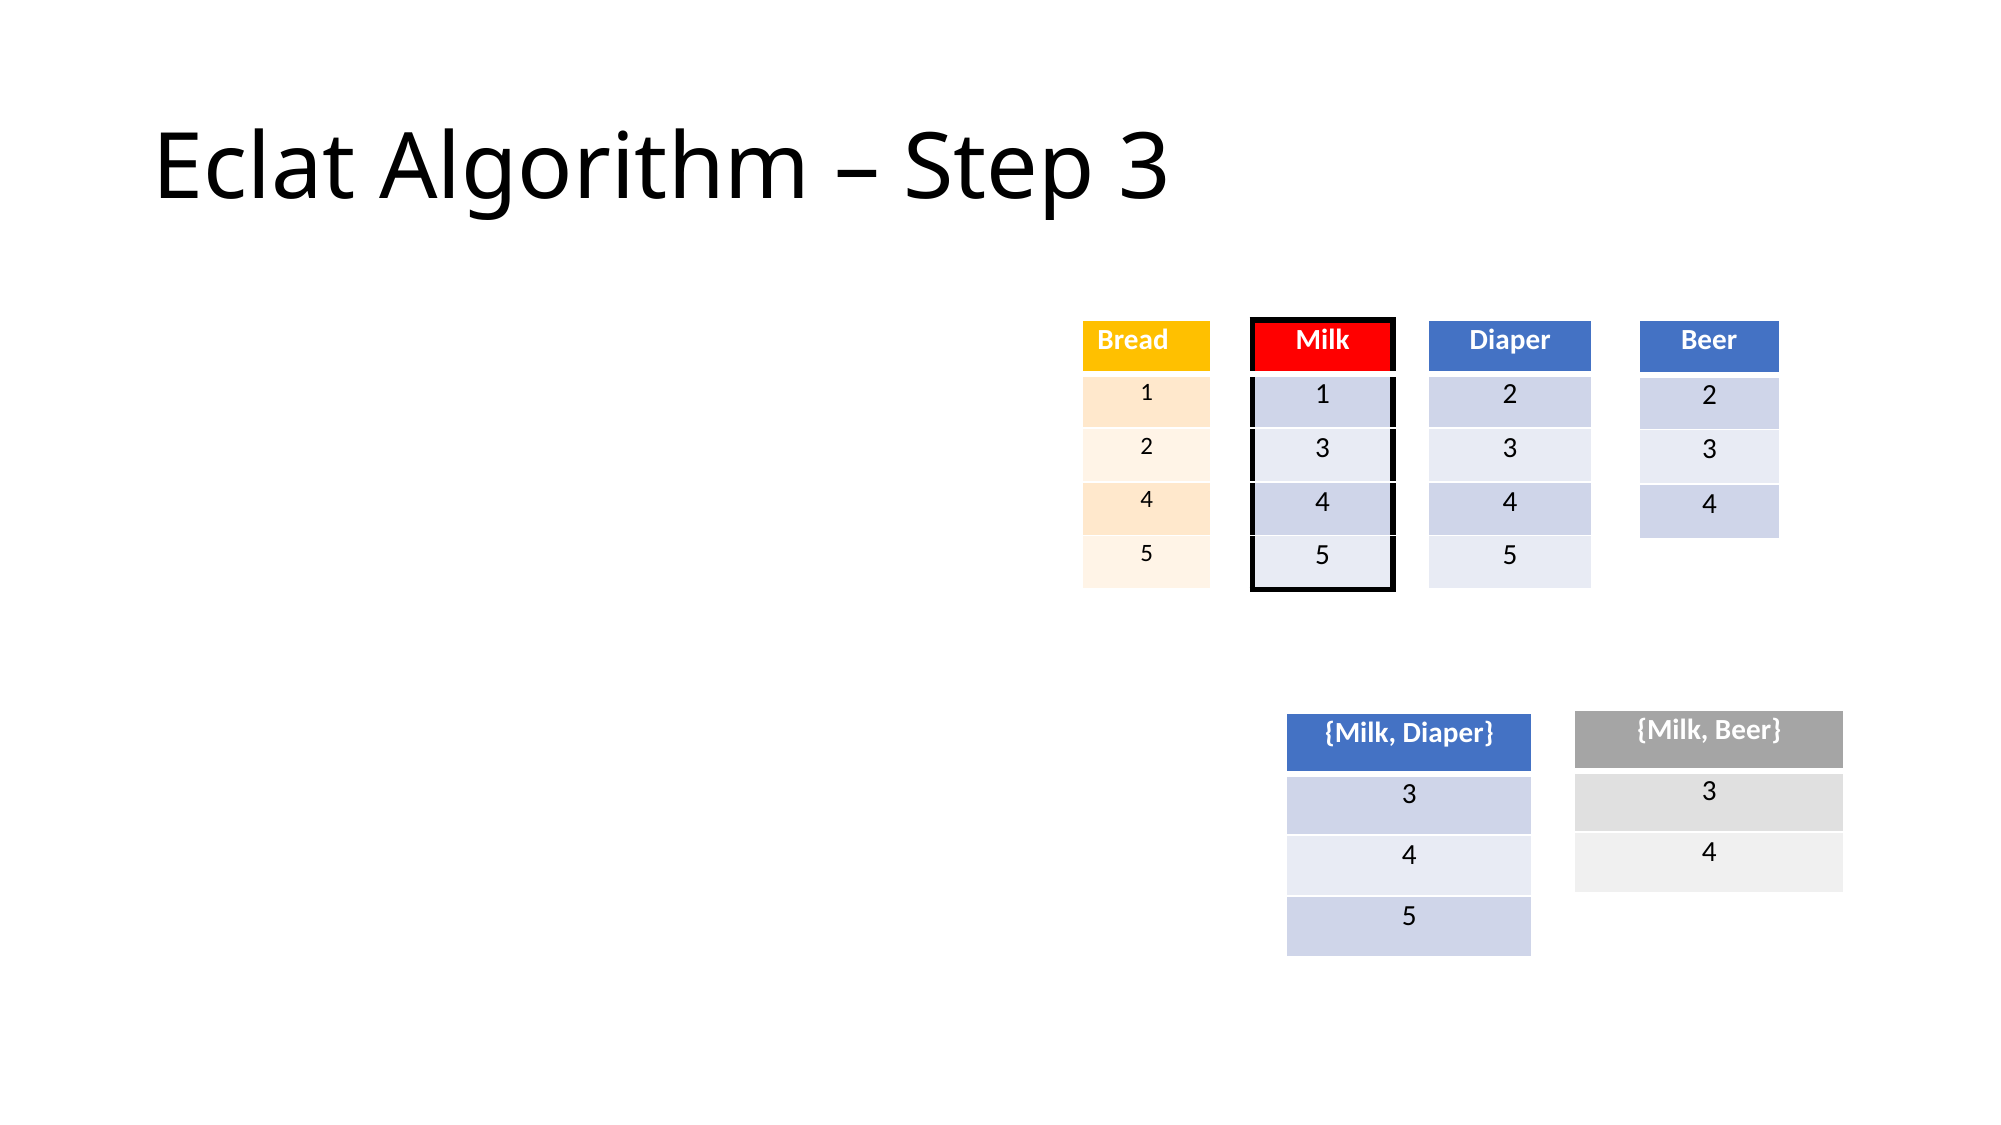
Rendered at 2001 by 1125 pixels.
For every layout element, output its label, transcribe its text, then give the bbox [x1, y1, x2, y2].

table_cell 2 [1083, 429, 1210, 481]
table_cell 1 [1083, 377, 1210, 427]
table_cell 3 [1255, 429, 1390, 481]
table_header Milk [1255, 323, 1390, 371]
table_cell 4 [1429, 483, 1591, 535]
table_header Bread [1083, 321, 1210, 371]
table_cell 3 [1287, 777, 1531, 834]
table_header Beer [1640, 321, 1779, 372]
table_cell 4 [1640, 485, 1779, 538]
table_cell 5 [1083, 536, 1210, 588]
table_cell 3 [1575, 774, 1843, 831]
table_cell 3 [1640, 430, 1779, 483]
table_cell 5 [1429, 536, 1591, 588]
table_cell 1 [1255, 377, 1390, 427]
table_cell 4 [1287, 836, 1531, 895]
table_cell 5 [1287, 897, 1531, 956]
table_cell 3 [1429, 429, 1591, 481]
table_cell 5 [1255, 536, 1390, 587]
table_header {Milk, Diaper} [1287, 714, 1531, 771]
table_cell 4 [1255, 483, 1390, 535]
table_cell 2 [1640, 378, 1779, 429]
table_cell 4 [1083, 483, 1210, 535]
table_cell 2 [1429, 377, 1591, 427]
title Eclat Algorithm – Step 3 [137, 59, 1863, 278]
table_header Diaper [1429, 321, 1591, 371]
table_cell 4 [1575, 833, 1843, 892]
table_header {Milk, Beer} [1575, 711, 1843, 768]
